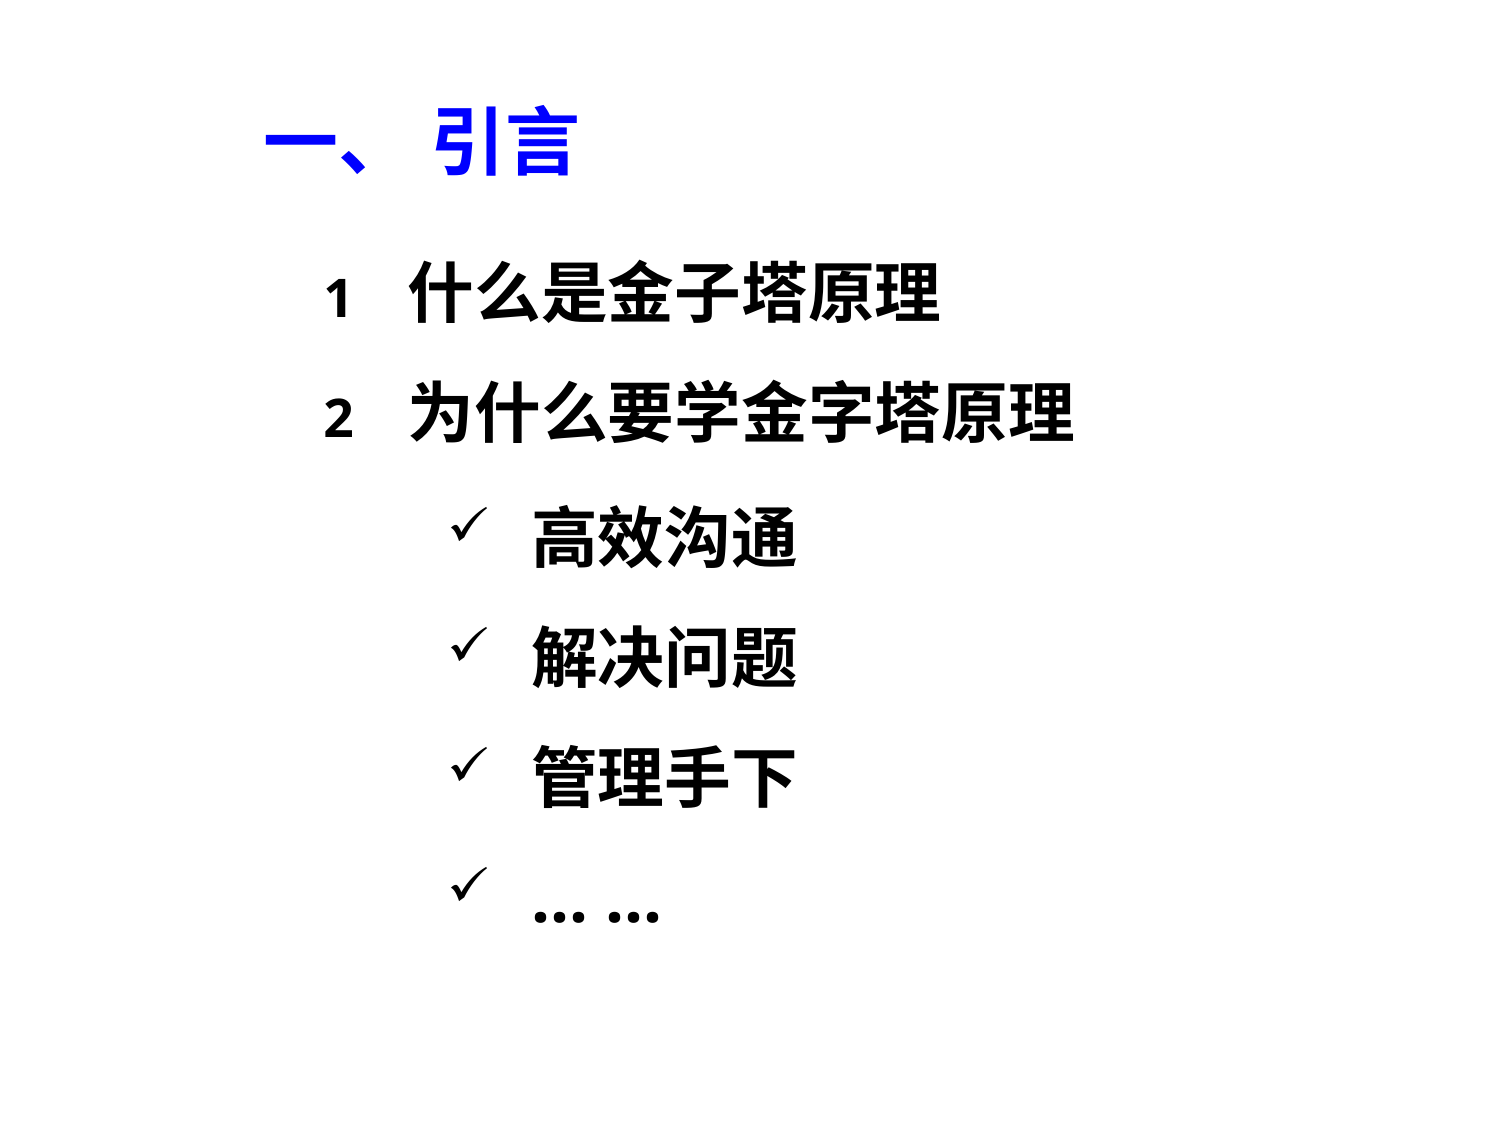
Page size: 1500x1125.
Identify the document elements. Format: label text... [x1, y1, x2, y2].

text_box 高效沟通 解决问题 管理手下 … … [357, 488, 1107, 944]
text_box 什么是金子塔原理 为什么要学金字塔原理 [308, 243, 1462, 459]
title 一、 引言 [248, 45, 1425, 234]
